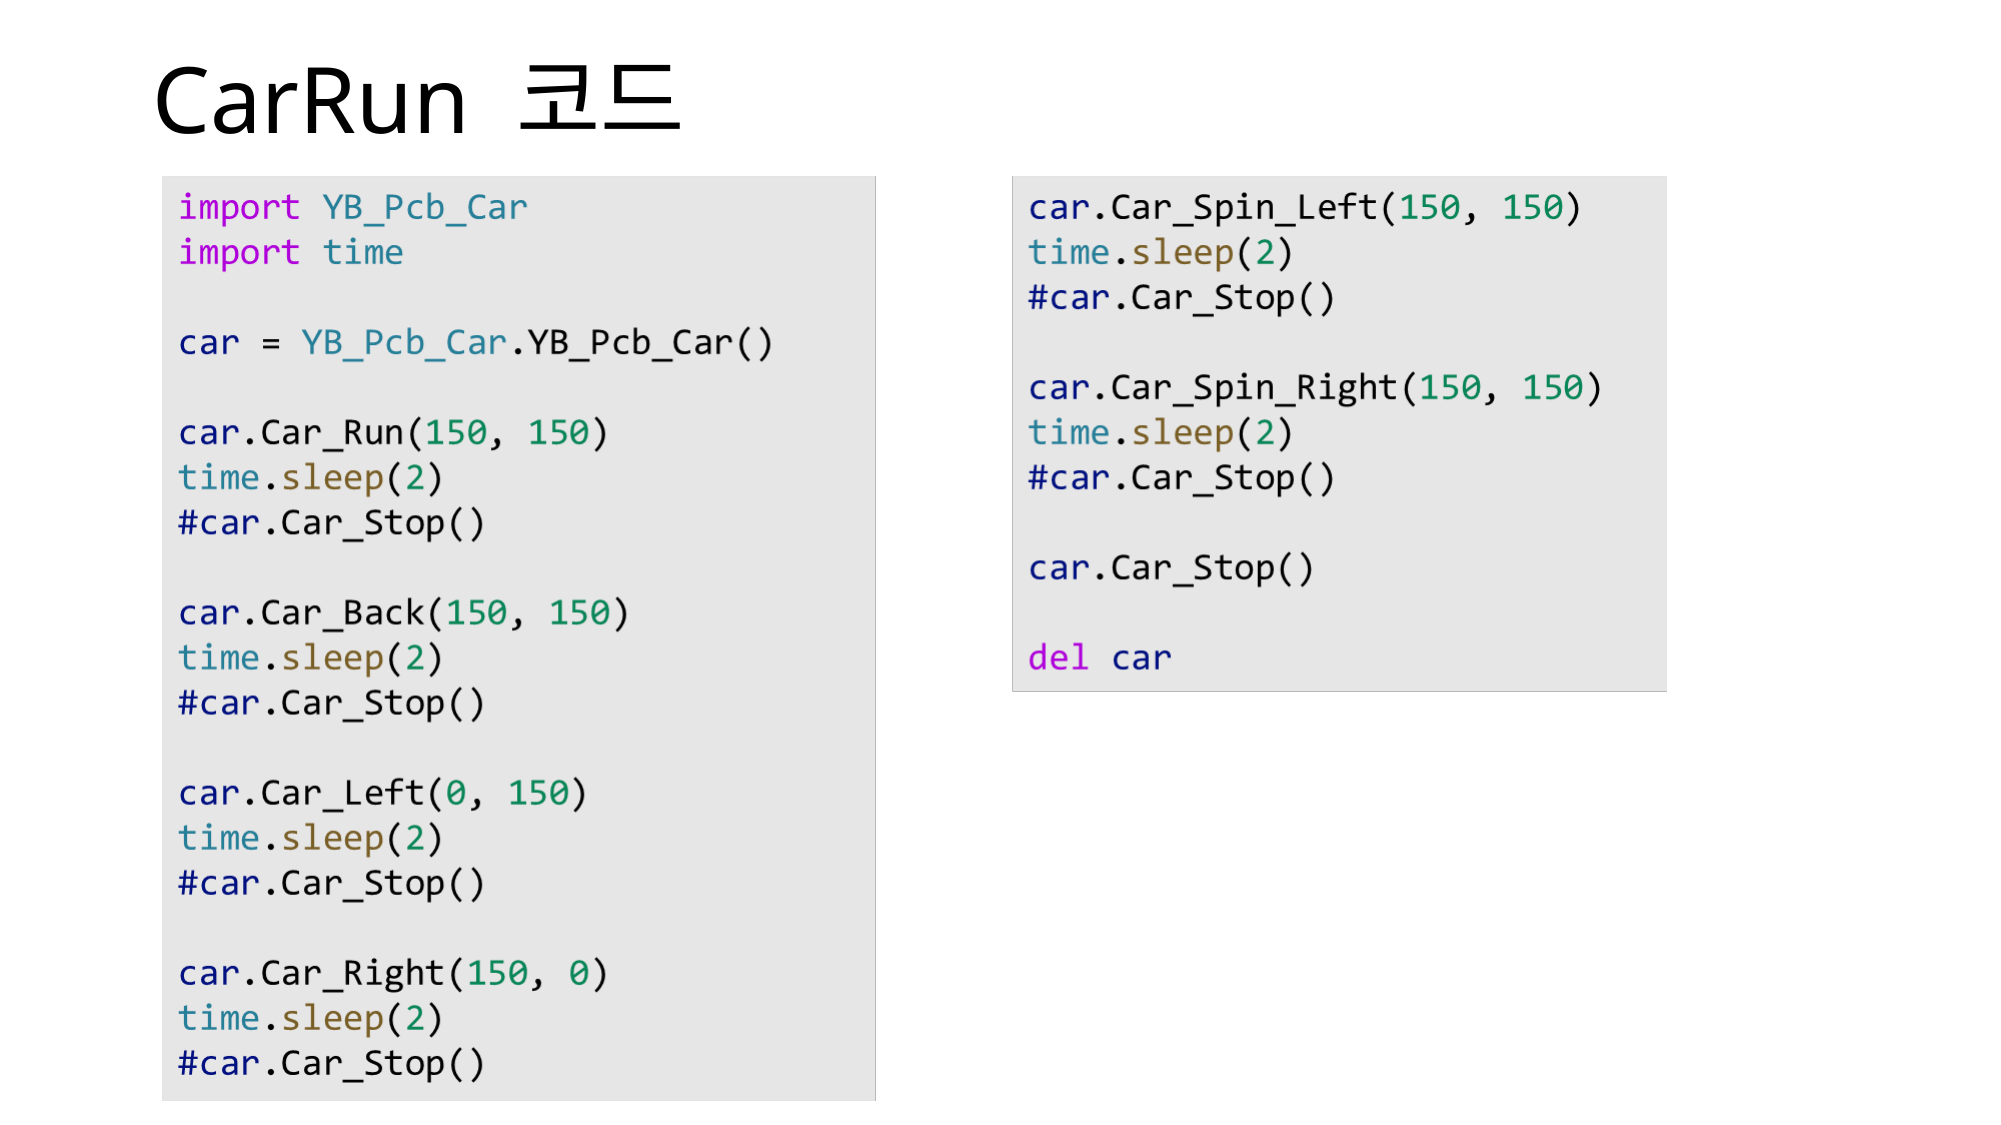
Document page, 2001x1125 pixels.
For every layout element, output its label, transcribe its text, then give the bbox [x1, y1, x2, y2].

picture [154, 171, 1667, 1108]
title CarRun 코드 [137, 35, 1863, 172]
